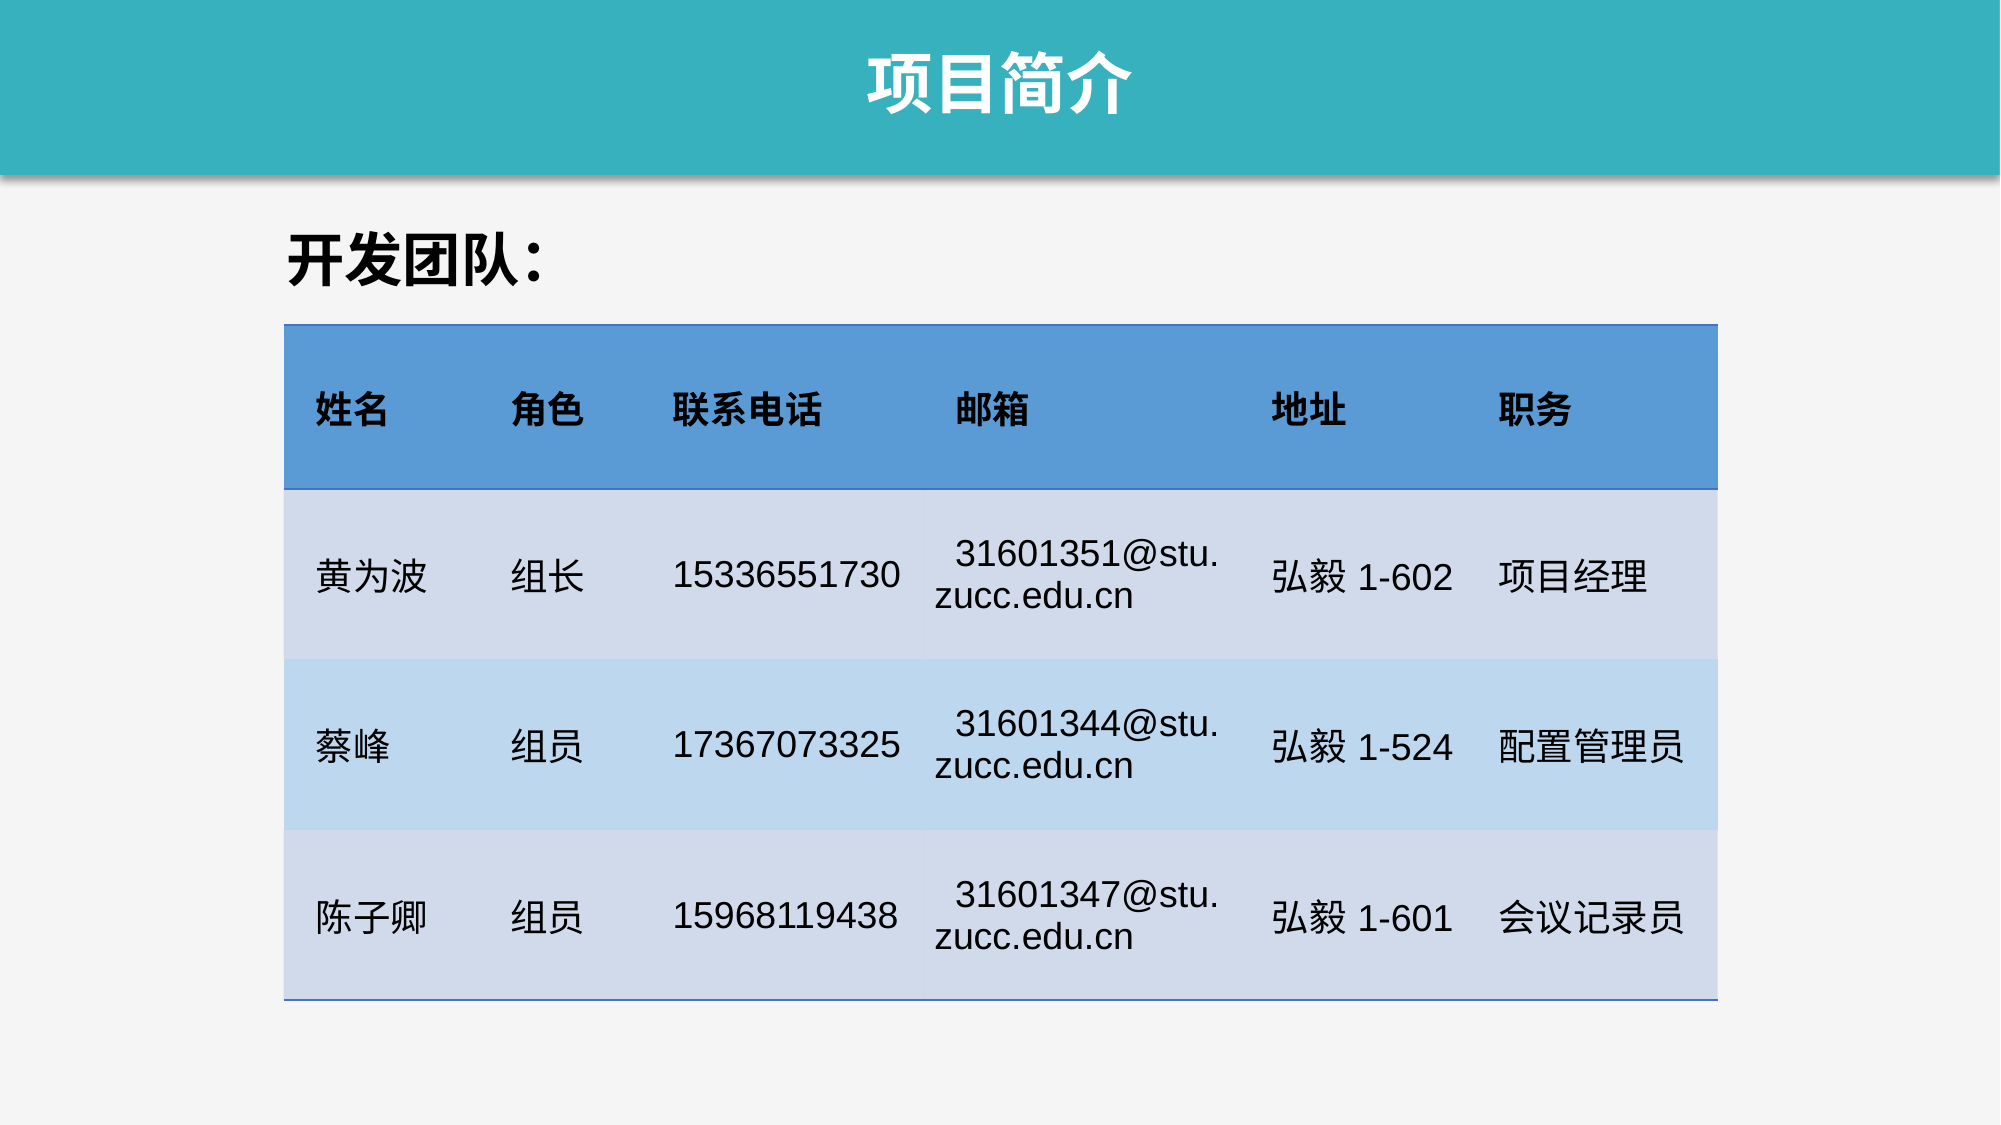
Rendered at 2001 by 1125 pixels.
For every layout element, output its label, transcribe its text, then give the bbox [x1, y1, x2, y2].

table_cell 31601347@stu.zucc.edu.cn [923, 830, 1240, 999]
table_cell 项目经理 [1466, 490, 1718, 659]
table_cell 陈子卿 [284, 830, 478, 999]
table_header 角色 [478, 326, 640, 488]
table_cell 组长 [478, 490, 640, 659]
table_cell 17367073325 [640, 659, 923, 830]
text_box 项目简介 [851, 34, 1149, 130]
table_cell 会议记录员 [1466, 830, 1718, 999]
table_cell 15336551730 [640, 490, 923, 659]
table_cell 组员 [478, 659, 640, 830]
table_cell 弘毅1-601 [1240, 830, 1466, 999]
table_cell 31601351@stu.zucc.edu.cn [923, 490, 1240, 659]
table_header 联系电话 [640, 326, 923, 488]
table_header 邮箱 [923, 326, 1240, 488]
table_cell 弘毅1-602 [1240, 490, 1466, 659]
table_cell 配置管理员 [1466, 659, 1718, 830]
table_header 地址 [1240, 326, 1466, 488]
table_cell 31601344@stu.zucc.edu.cn [923, 659, 1240, 830]
table_cell 组员 [478, 830, 640, 999]
text_box [0, 0, 2000, 176]
table_cell 弘毅1-524 [1240, 659, 1466, 830]
table_cell 黄为波 [284, 490, 478, 659]
table_cell 蔡峰 [284, 659, 478, 830]
table_header 姓名 [284, 326, 478, 488]
table_header 职务 [1466, 326, 1718, 488]
table_cell 15968119438 [640, 830, 923, 999]
text_box 开发团队： [271, 215, 741, 301]
